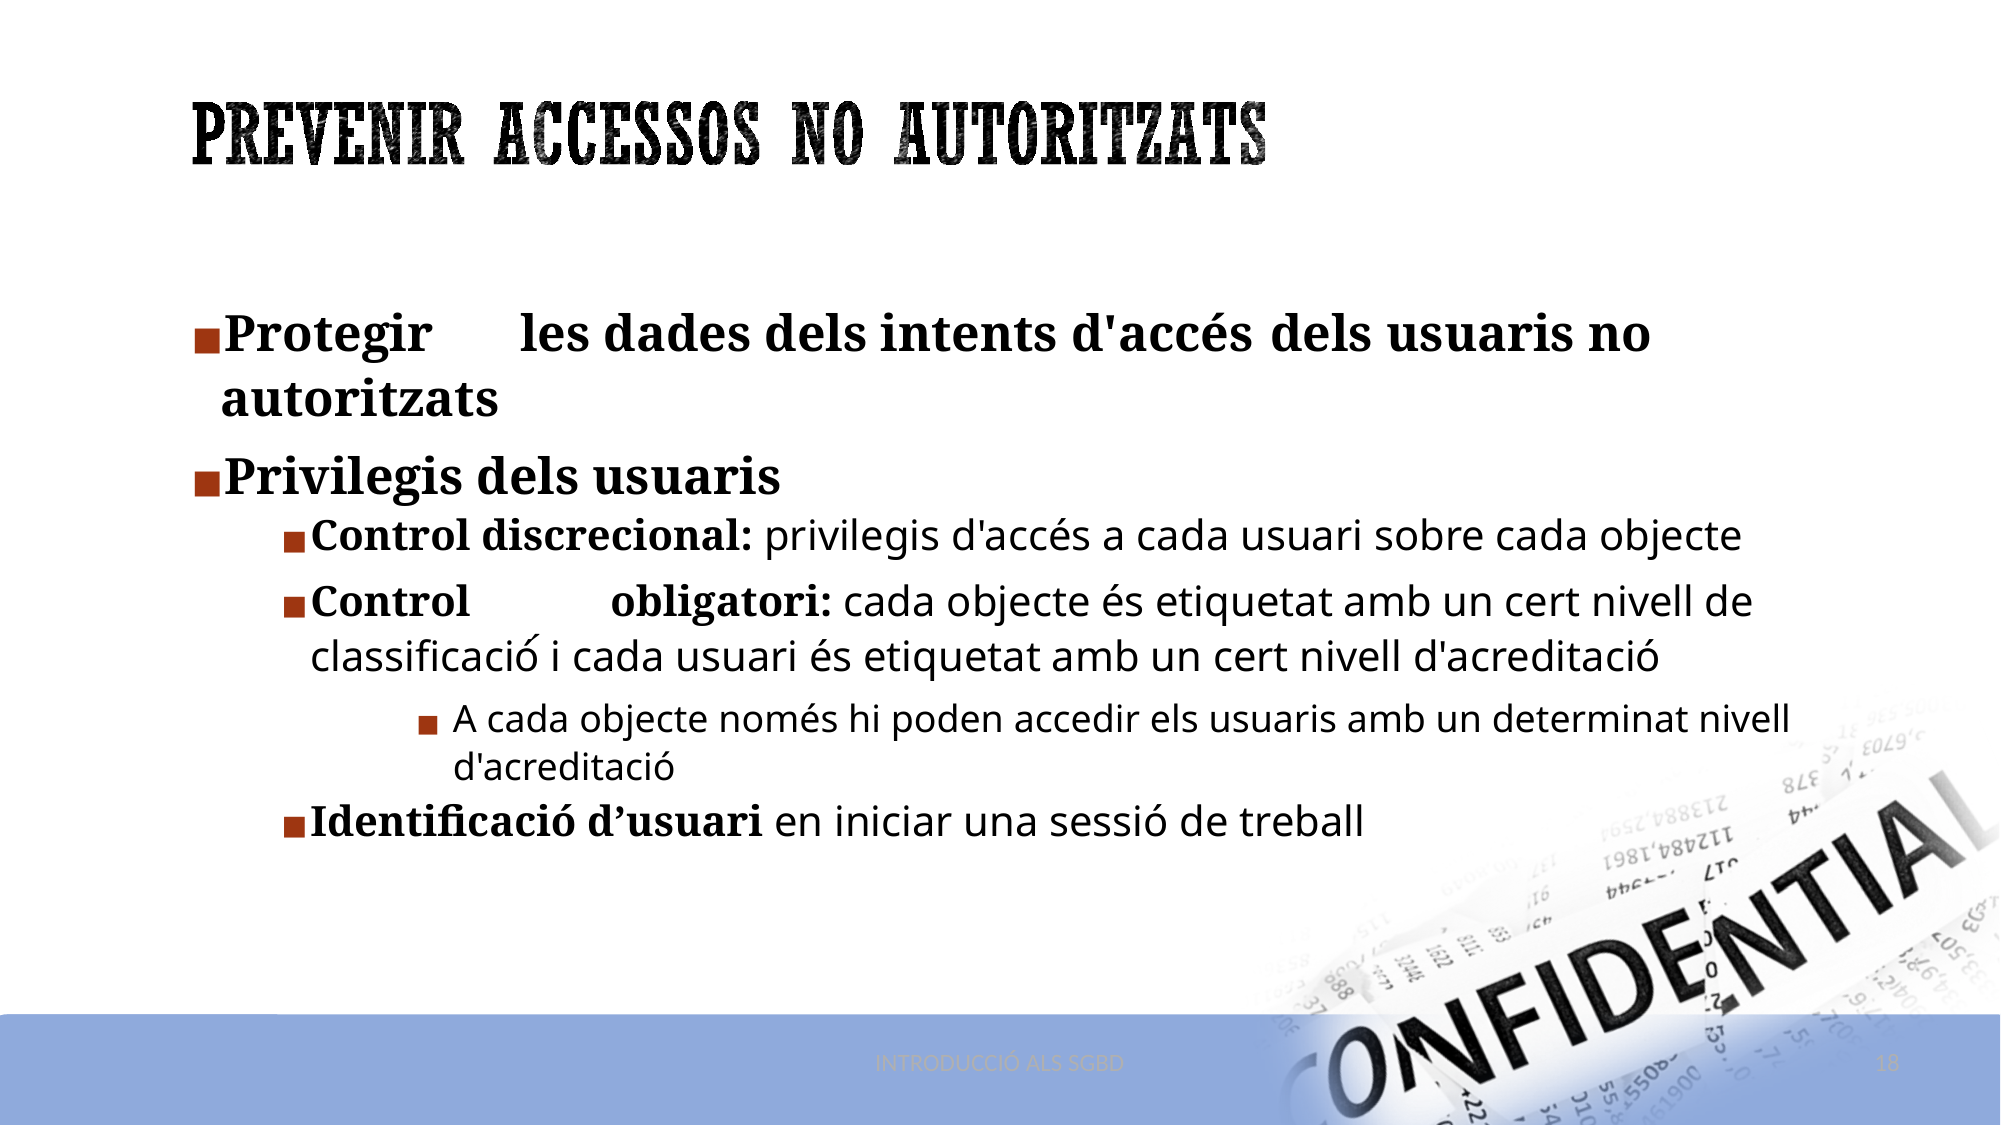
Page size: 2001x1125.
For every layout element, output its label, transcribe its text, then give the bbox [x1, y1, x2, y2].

text_box [1206, 650, 2000, 1125]
text_box Protegir les dades dels intents d'accés dels usuaris no autoritzats Privilegis dels usuaris Control discrecional: privilegis d'accés a cada usuari sobre cada objecte Control obligatori: cada objecte és etiquetat amb un cert nivell de classificació́ i cada usuari és etiquetat amb un cert nivell d'acreditació A cada objecte només hi poden accedir els usuaris amb un determinat nivell d'acreditació Identificació d’usuari en iniciar una sessió de treball [188, 288, 1813, 845]
footer INTRODUCCIÓ ALS SGBD [680, 1046, 1321, 1103]
slide_number 18 [1440, 1046, 1900, 1103]
text_box [192, 101, 1266, 165]
